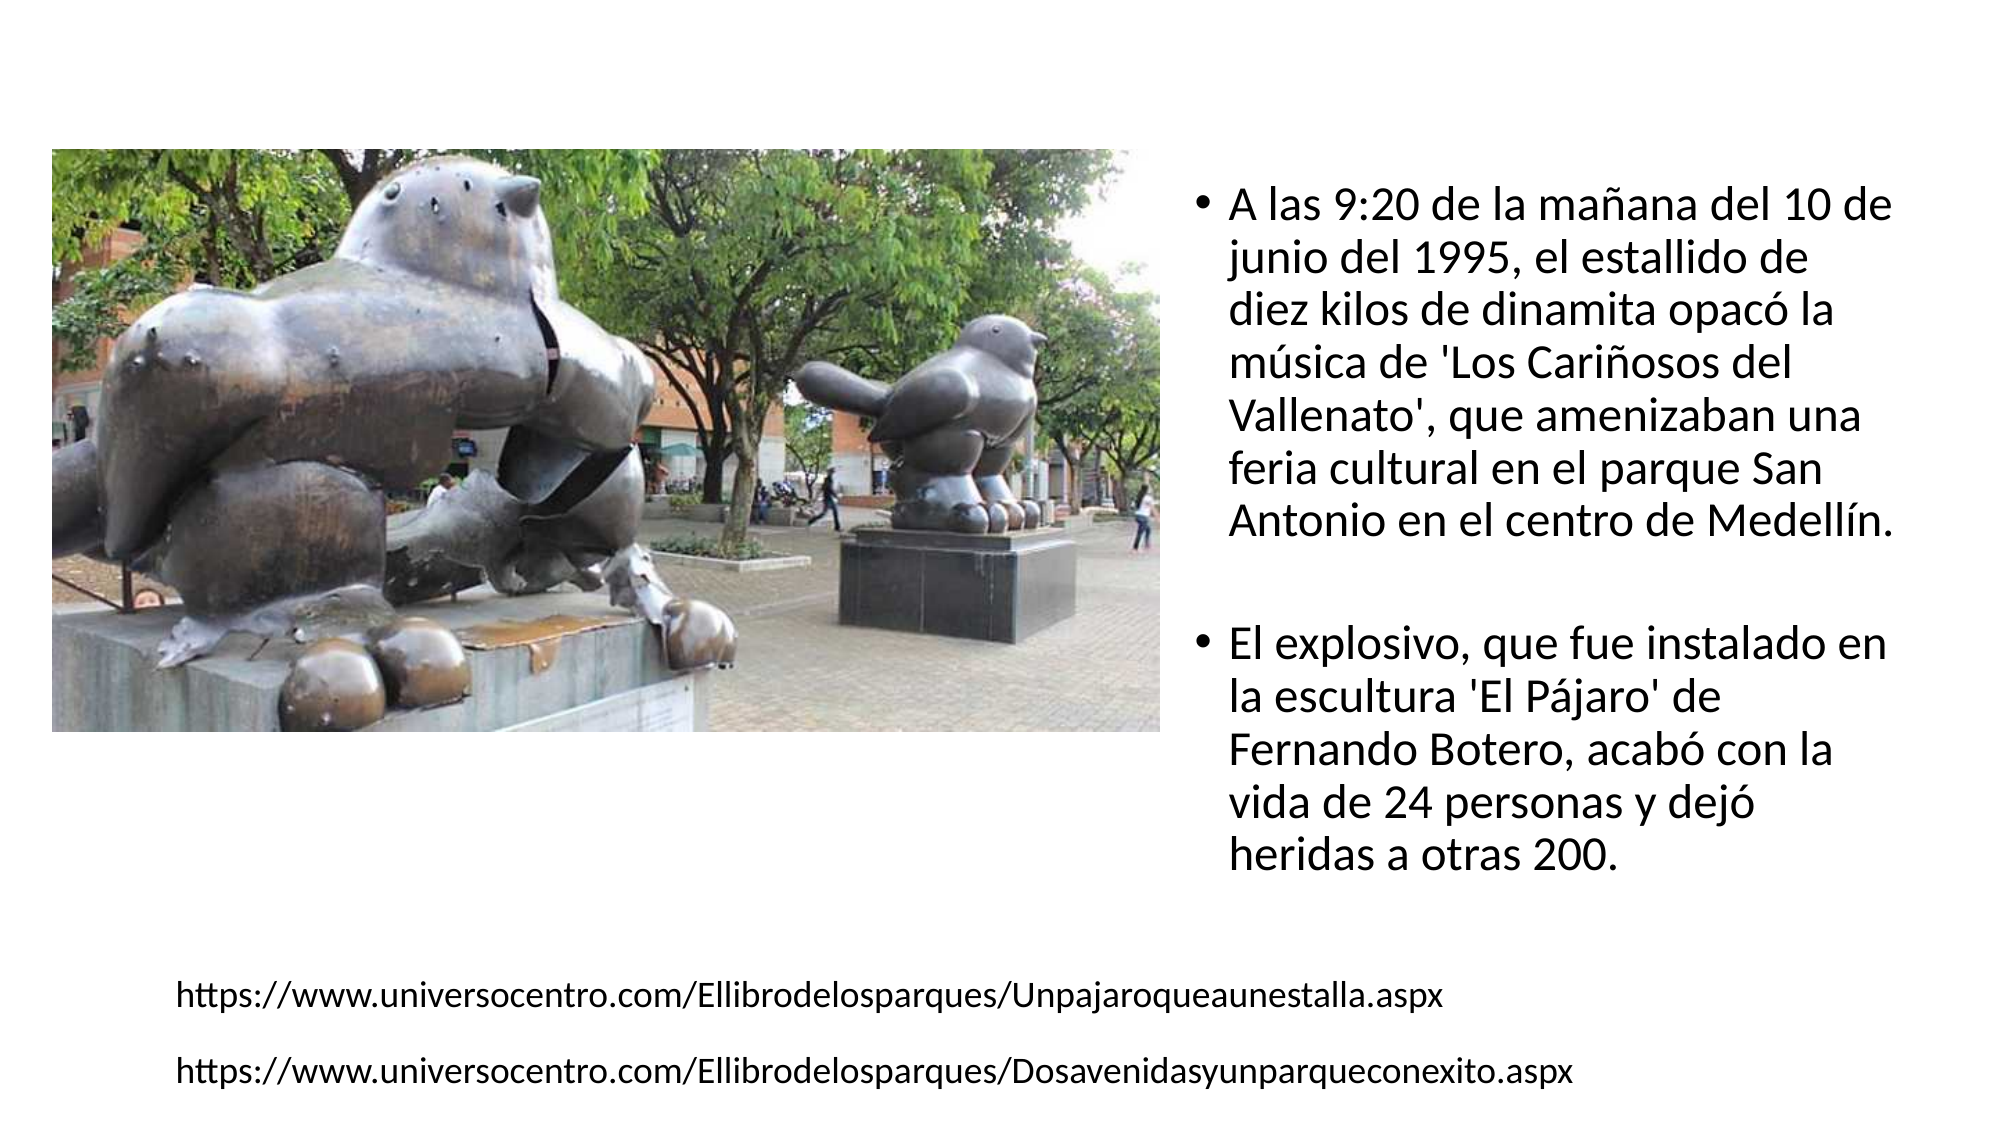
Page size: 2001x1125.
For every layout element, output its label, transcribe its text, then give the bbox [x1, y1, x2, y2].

text_box https://www.universocentro.com/Ellibrodelosparques/Unpajaroqueaunestalla.aspx [160, 962, 1840, 1022]
picture [52, 149, 1160, 732]
list A las 9:20 de la mañana del 10 de junio del 1995, el estallido de diez kilos de dinamita opacó la música de 'Los Cariñosos del Vallenato', que amenizaban una feria cultural en el parque San Antonio en el centro de Medellín. El explosivo, que fue instalado en la escultura 'El Pájaro' de Fernando Botero, acabó con la vida de 24 personas y dejó heridas a otras 200. [1179, 170, 1927, 890]
text_box https://www.universocentro.com/Ellibrodelosparques/Dosavenidasyunparqueconexito.aspx [160, 1038, 1786, 1098]
